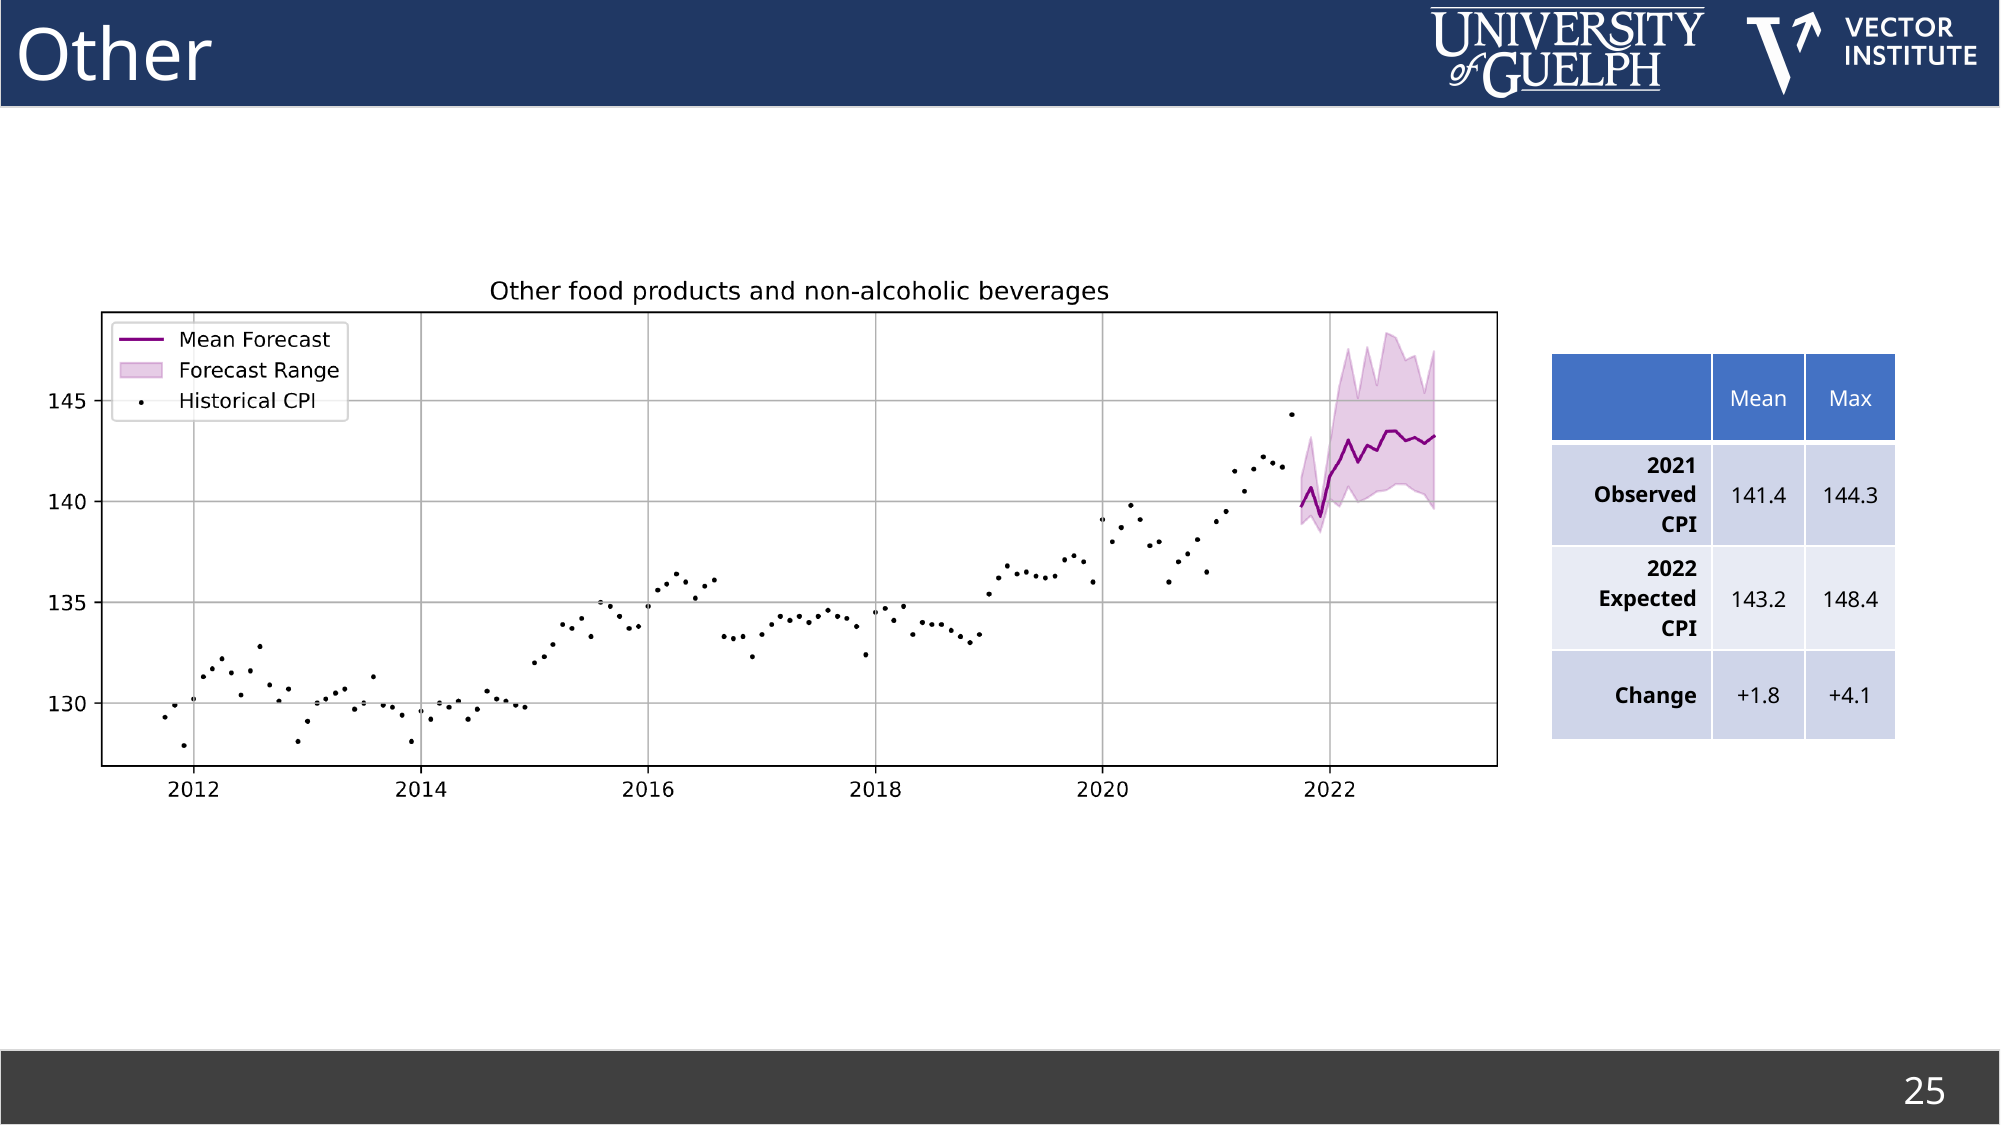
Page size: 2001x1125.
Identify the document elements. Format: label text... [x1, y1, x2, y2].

picture [32, 265, 1512, 816]
table_cell Change [1552, 651, 1711, 739]
table_header [1552, 354, 1711, 440]
table_header Max [1806, 354, 1895, 440]
table_cell 144.3 [1806, 445, 1895, 545]
title Other [0, 0, 2000, 103]
table_cell 2021 Observed CPI [1552, 445, 1711, 545]
table_header Mean [1713, 354, 1804, 440]
table_cell 148.4 [1806, 547, 1895, 649]
table_cell +1.8 [1713, 651, 1804, 739]
table_cell 2022 Expected CPI [1552, 547, 1711, 649]
table_cell +4.1 [1806, 651, 1895, 739]
table_cell 143.2 [1713, 547, 1804, 649]
slide_number 25 [1511, 1059, 1962, 1120]
table_cell 141.4 [1713, 445, 1804, 545]
